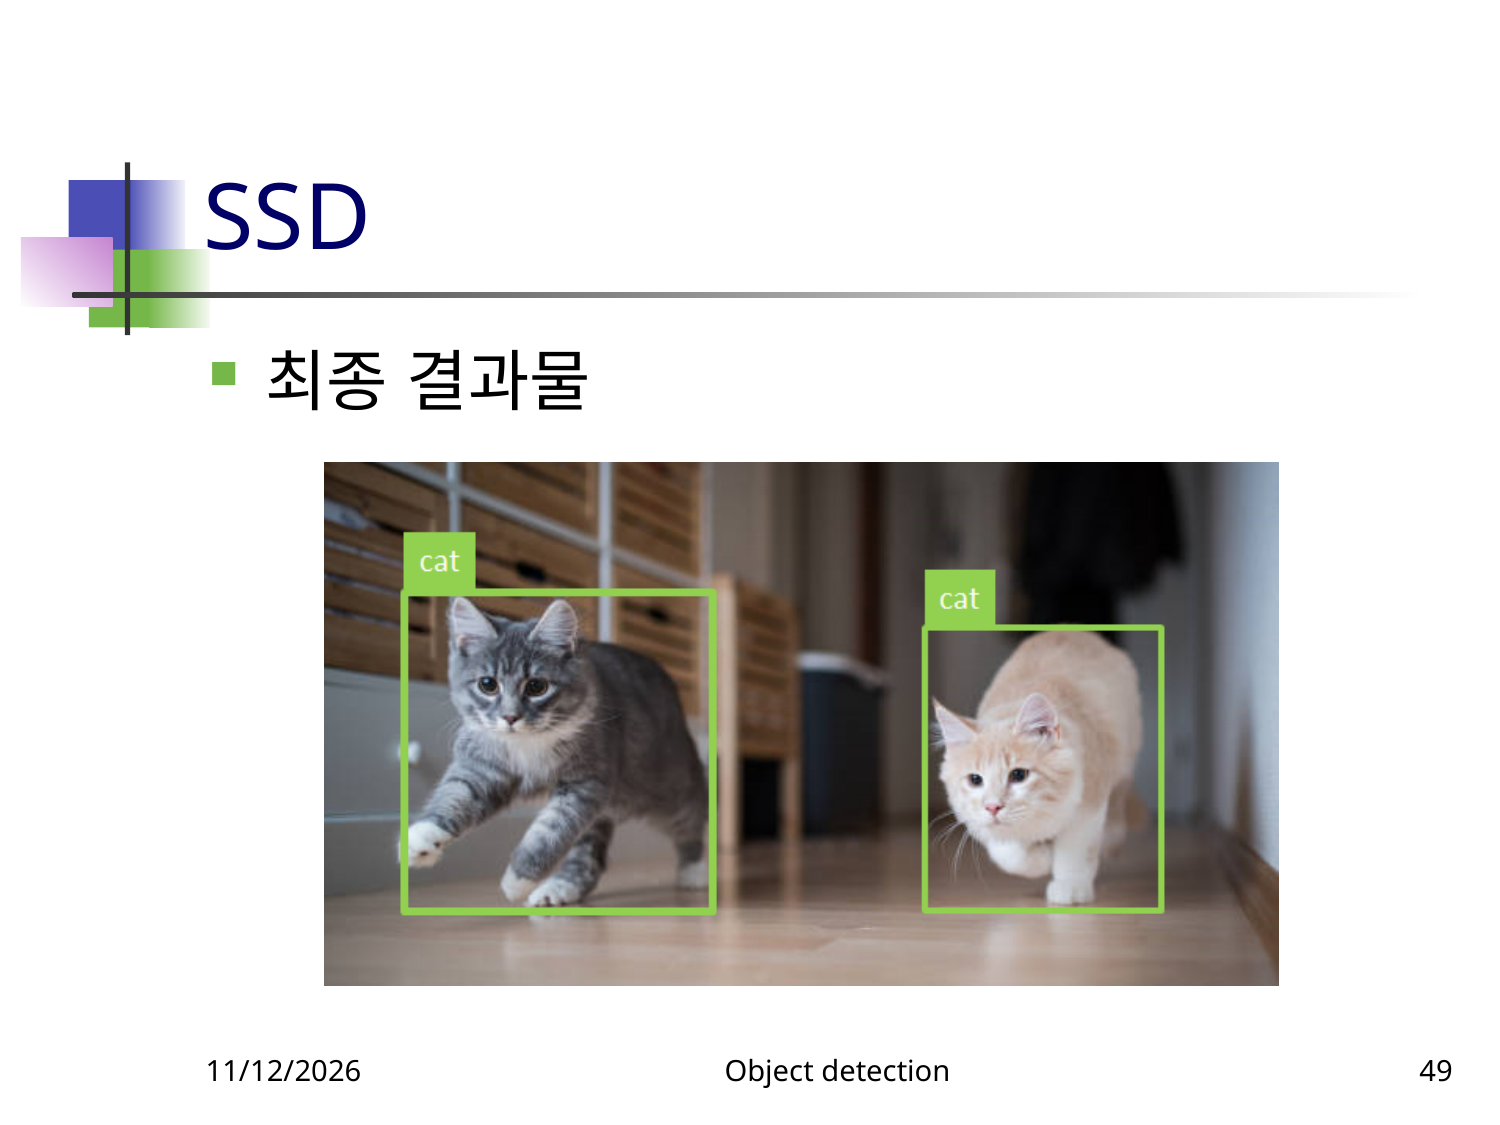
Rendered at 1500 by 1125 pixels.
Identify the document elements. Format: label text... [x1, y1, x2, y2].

list 최종 결과물 [193, 331, 1469, 1006]
slide_number 49 [1155, 1024, 1468, 1100]
footer Object detection [600, 1024, 1075, 1100]
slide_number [190, 1024, 504, 1100]
picture [324, 462, 1279, 987]
title SSD [188, 35, 1468, 275]
